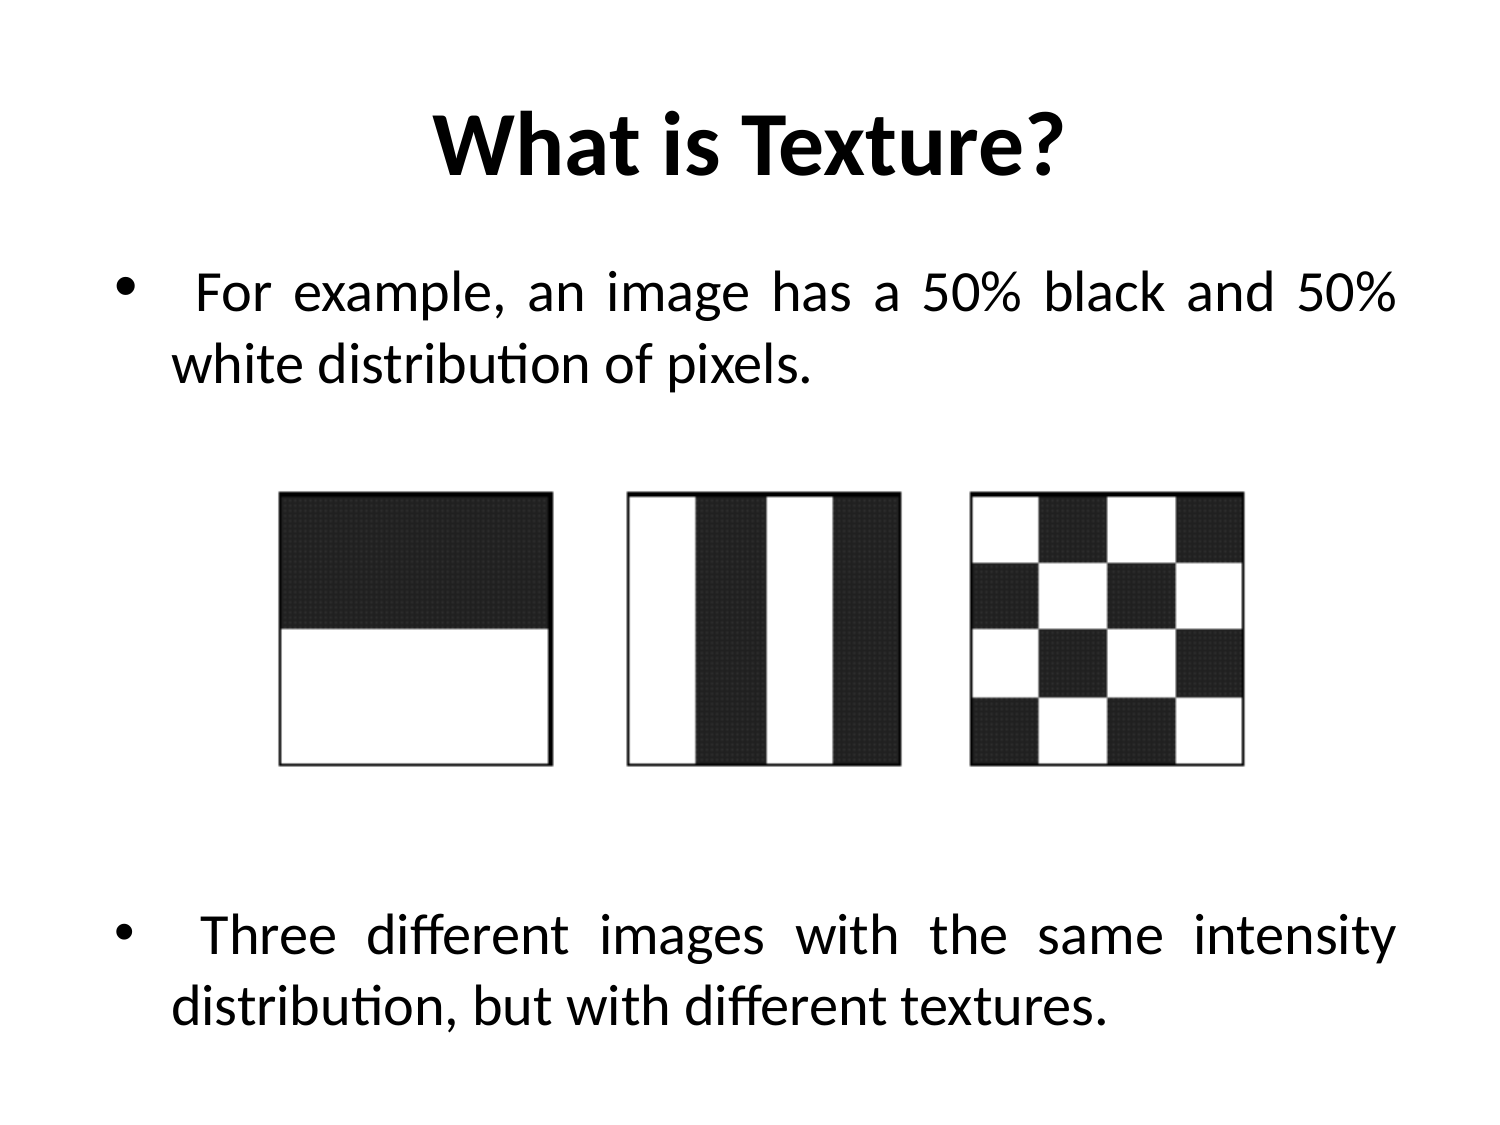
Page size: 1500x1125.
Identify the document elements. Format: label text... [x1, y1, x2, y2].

picture [249, 462, 1296, 801]
text_box For example, an image has a 50% black and 50% white distribution of pixels. Three different images with the same intensity distribution, but with different textures. [99, 237, 1413, 1038]
title What is Texture? [75, 45, 1425, 233]
